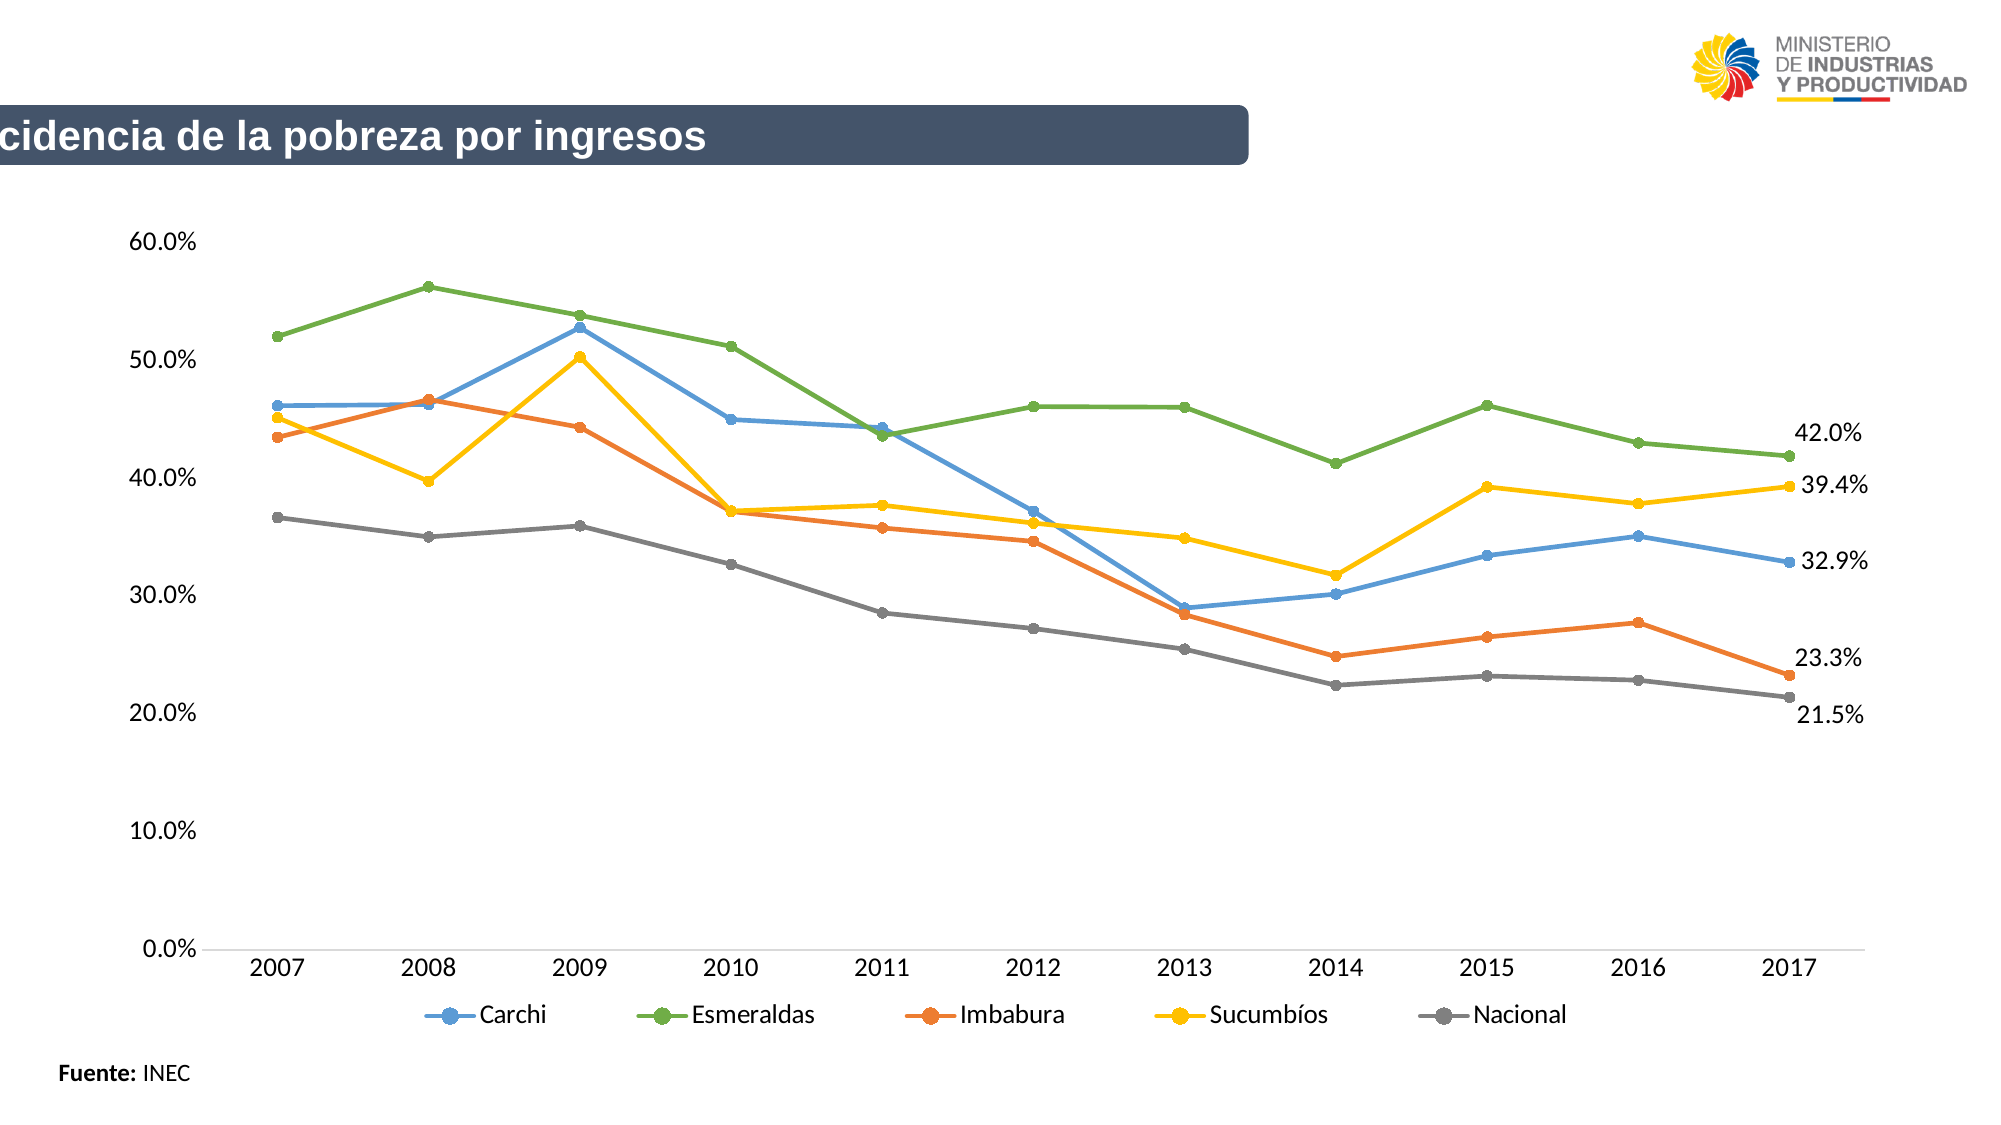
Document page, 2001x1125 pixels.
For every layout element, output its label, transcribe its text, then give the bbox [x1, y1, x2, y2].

text_box Fuente: INEC [43, 1048, 897, 1094]
picture [1657, 0, 2000, 135]
chart [92, 213, 1902, 1049]
text_box Incidencia de la pobreza por ingresos [0, 103, 719, 165]
text_box [0, 104, 1250, 166]
